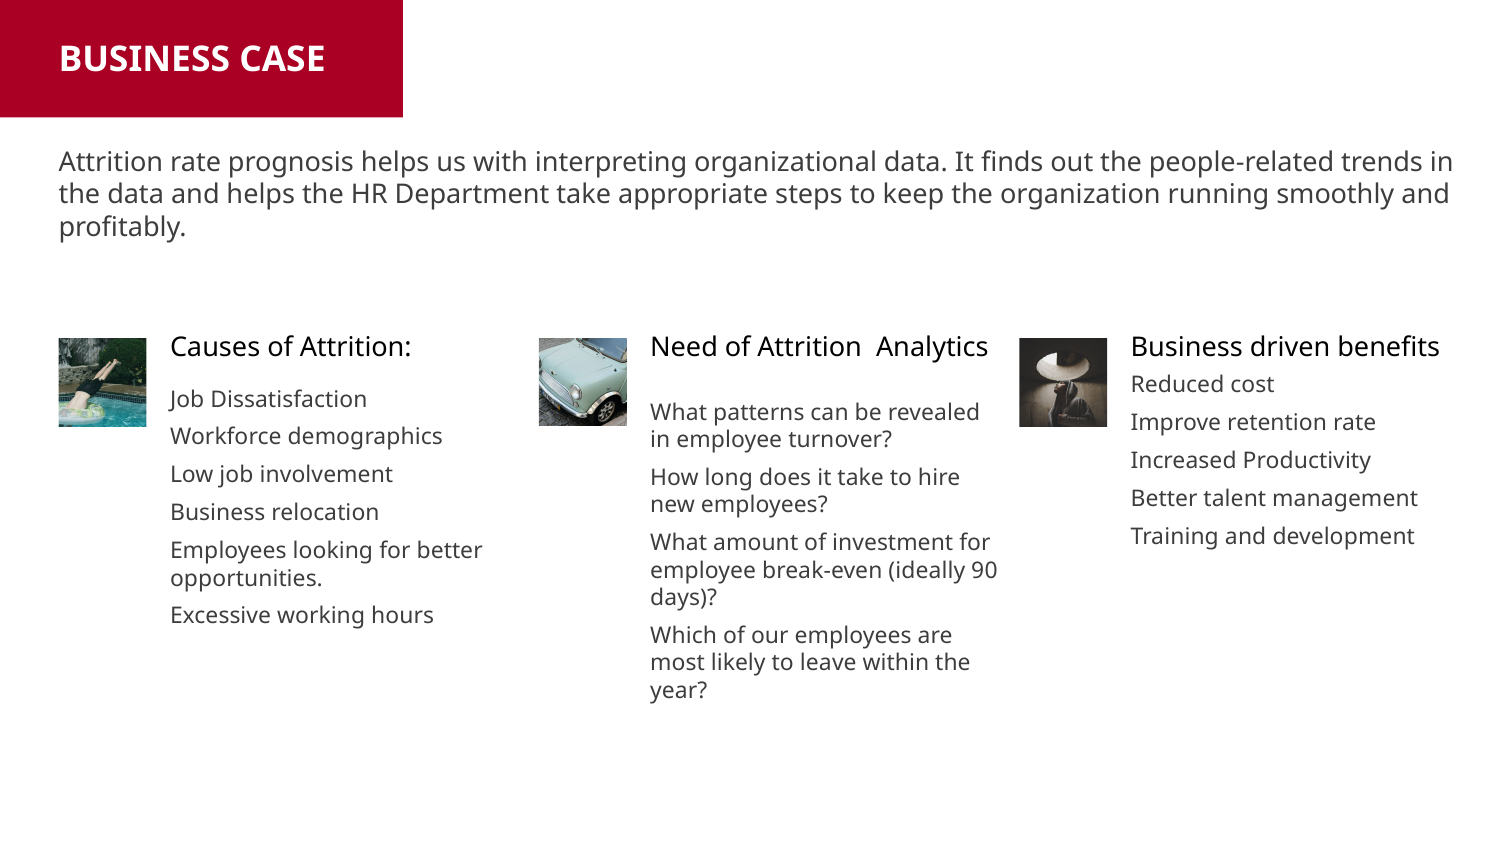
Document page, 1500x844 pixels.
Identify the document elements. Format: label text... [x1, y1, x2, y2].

text_box Business driven benefits [1130, 334, 1488, 357]
text_box Attrition rate prognosis helps us with interpreting organizational data. It finds out the people-related trends in the data and helps the HR Department take appropriate steps to keep the organization running smoothly and profitably. [58, 162, 1488, 224]
text_box BUSINESS CASE [58, 43, 1488, 73]
text_box What patterns can be revealed in employee turnover? How long does it take to hire new employees? What amount of investment for employee break-even (ideally 90 days)? Which of our employees are most likely to leave within the year? [650, 370, 1008, 729]
text_box Reduced cost Improve retention rate Increased Productivity Better talent management Training and development [1130, 370, 1488, 548]
text_box Need of Attrition Analytics [650, 334, 1008, 357]
text_box [0, 0, 403, 118]
text_box Causes of Attrition: [169, 334, 528, 357]
picture [58, 337, 147, 427]
picture [1018, 337, 1108, 427]
picture [538, 337, 627, 427]
text_box Job Dissatisfaction Workforce demographics Low job involvement Business relocation Employees looking for better opportunities. Excessive working hours [169, 370, 528, 688]
